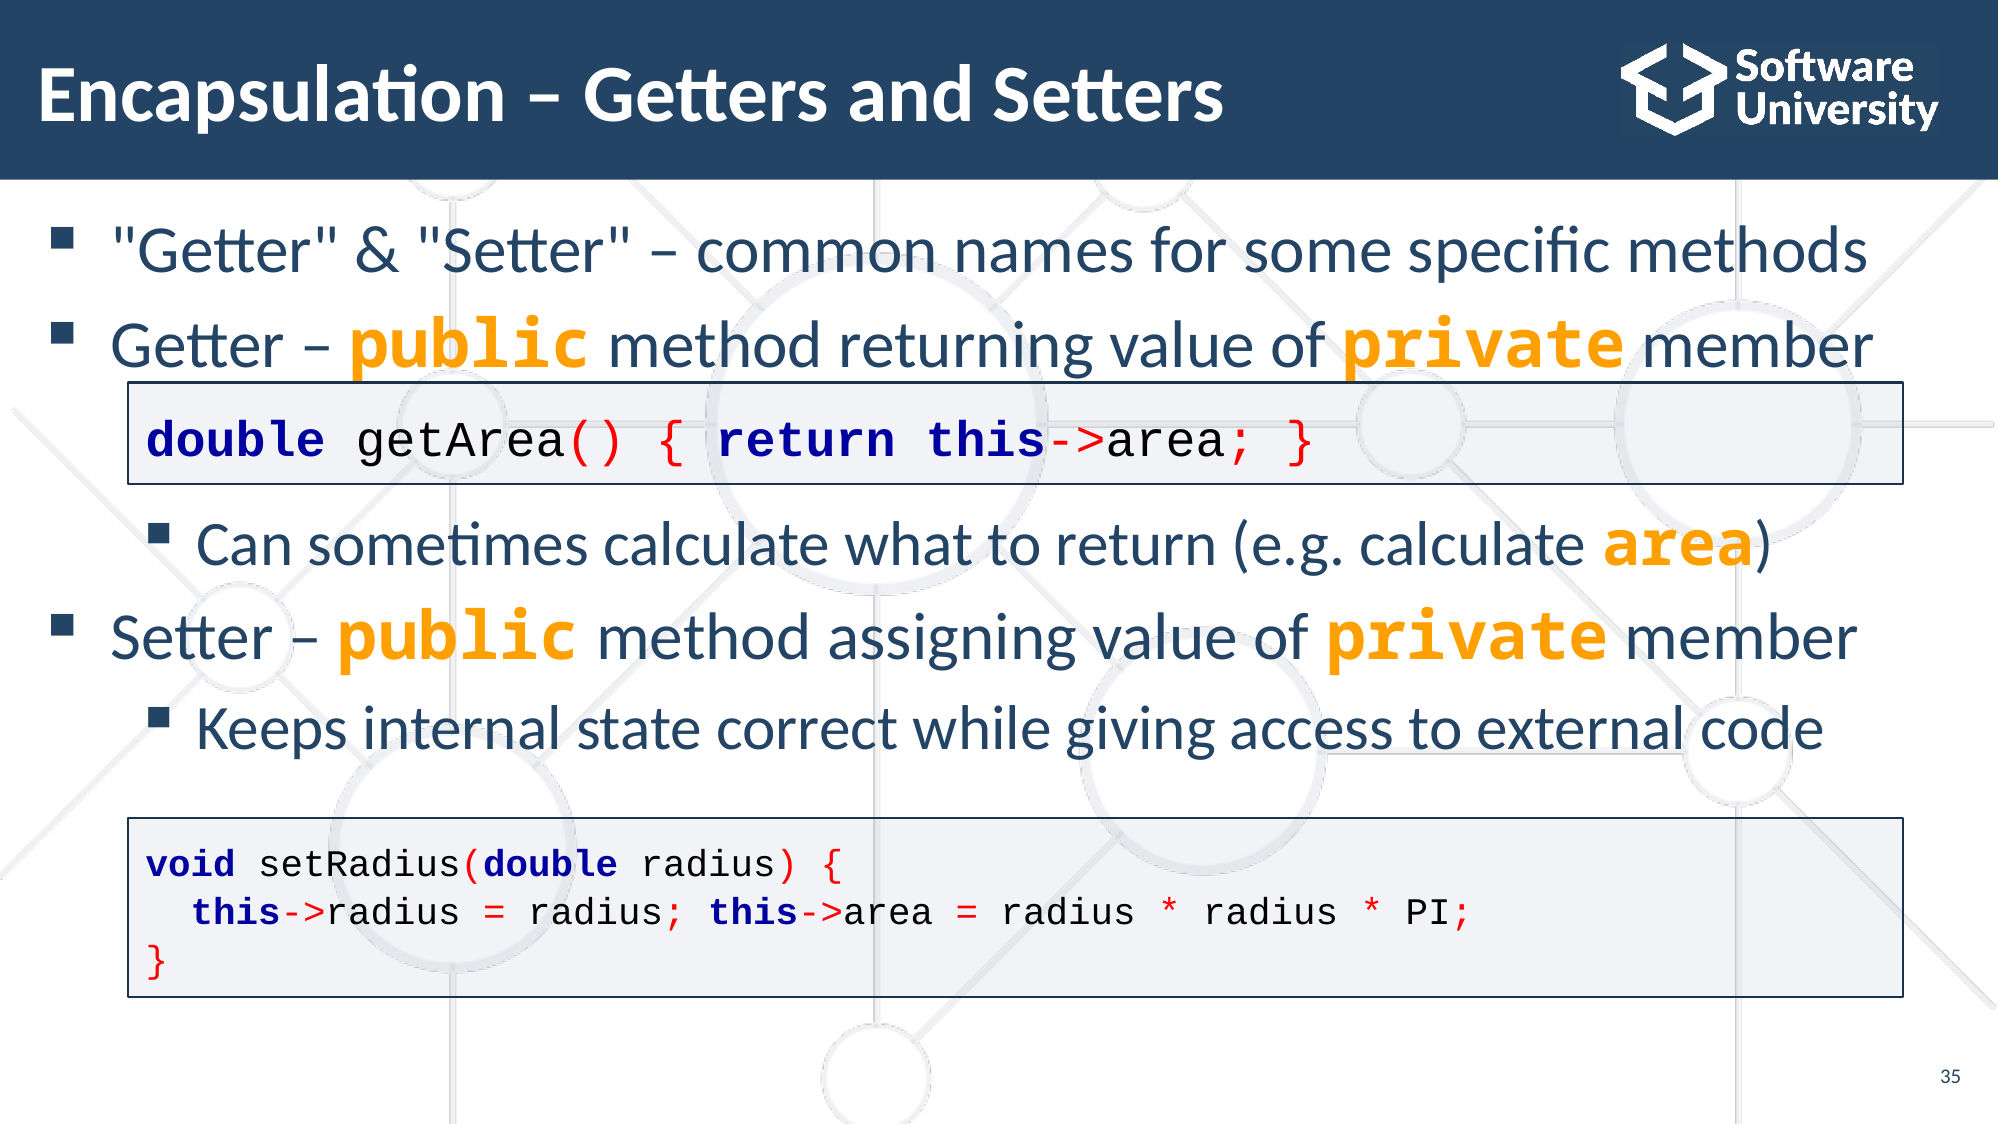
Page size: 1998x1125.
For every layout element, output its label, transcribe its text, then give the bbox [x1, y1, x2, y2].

slide_number 35 [1930, 1056, 1968, 1093]
picture [0, 180, 1998, 1124]
list "Getter" & "Setter" – common names for some specific methods Getter – public method returning value of private member Can sometimes calculate what to return (e.g. calculate area) Setter – public method assigning value of private member Keeps internal state correct while giving access to external code [30, 195, 1998, 1050]
text_box double getArea() { return this->area; } [127, 382, 1903, 484]
text_box void setRadius(double radius) { this->radius = radius; this->area = radius * radius * PI; } [127, 817, 1903, 998]
title Encapsulation – Getters and Setters [30, 16, 1591, 162]
picture [1621, 43, 1939, 136]
